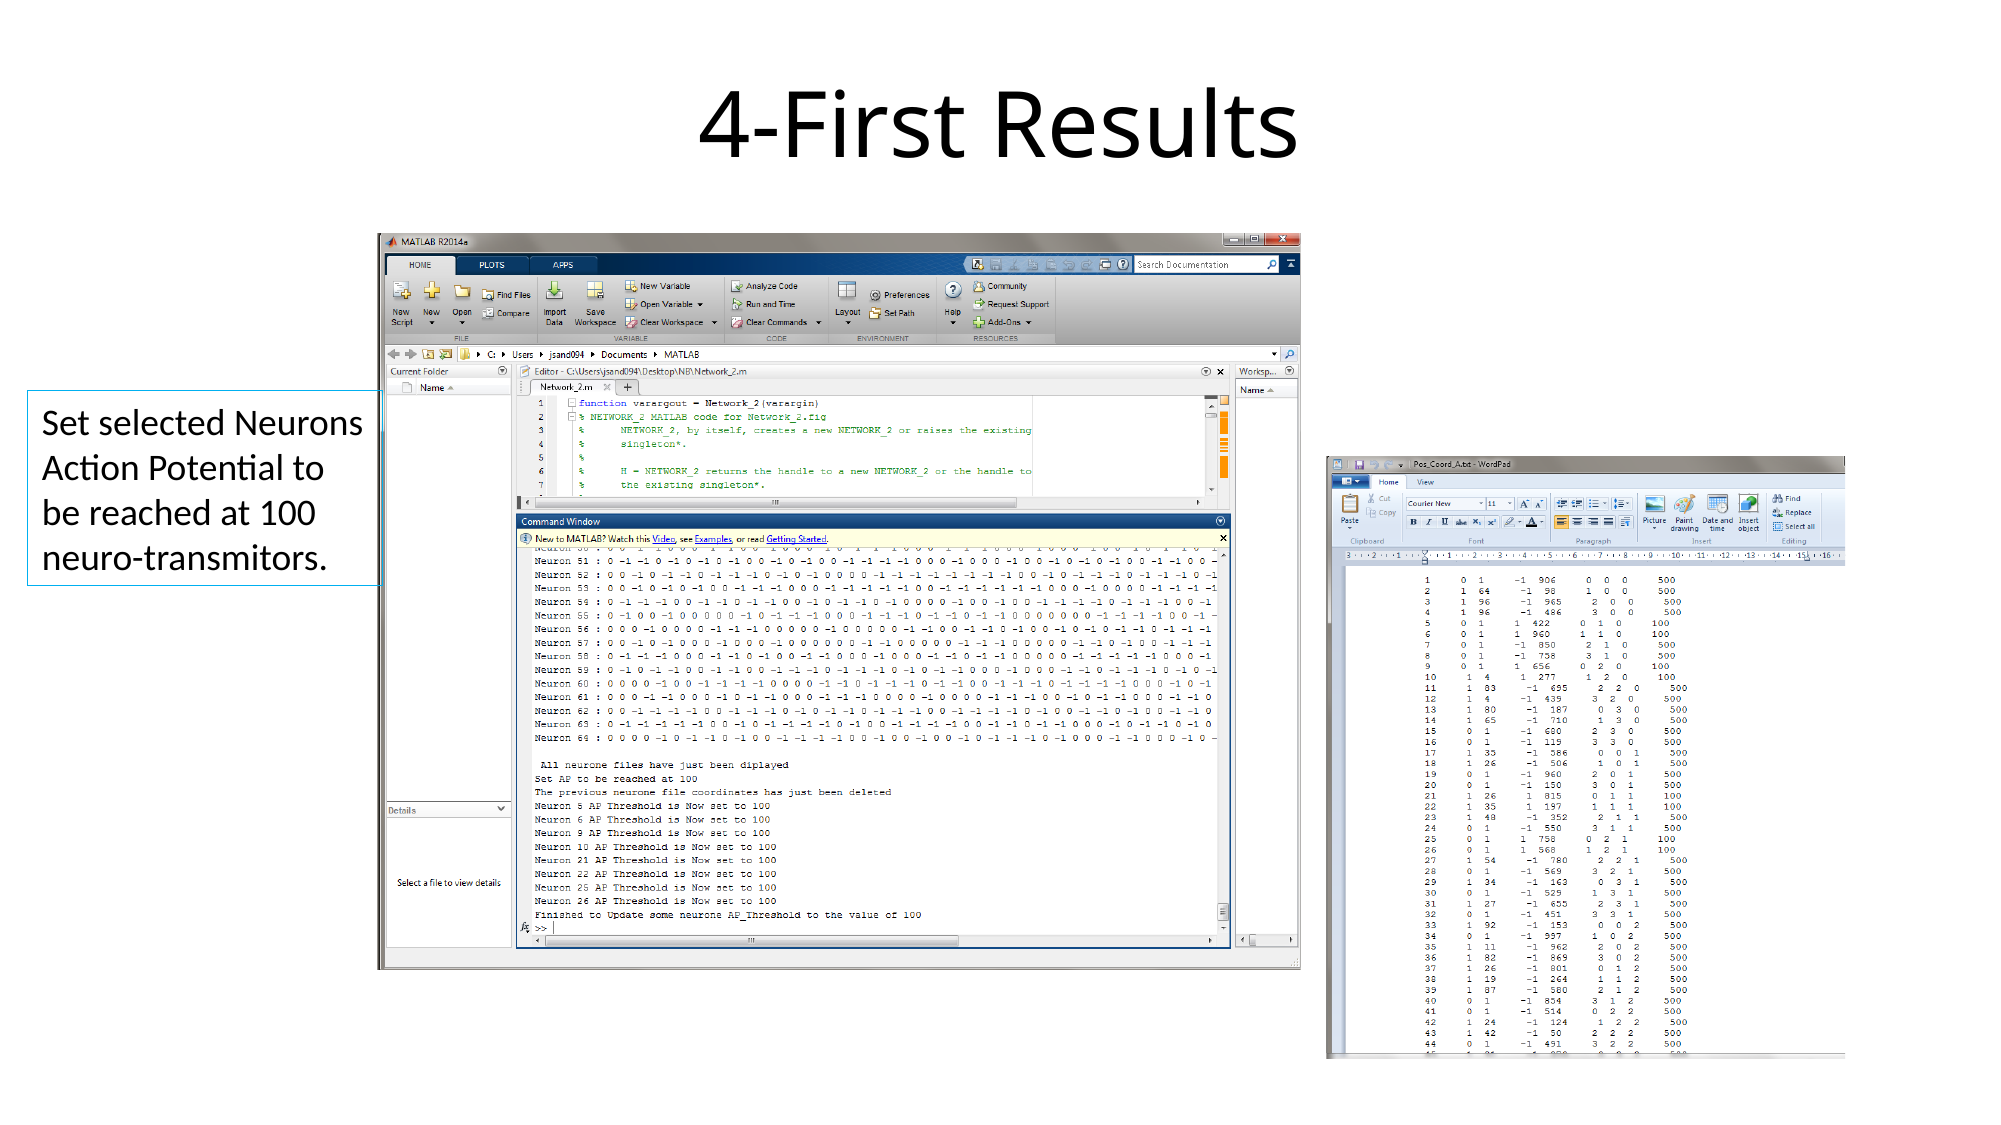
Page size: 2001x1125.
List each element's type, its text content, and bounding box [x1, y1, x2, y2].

title 4-First Results [137, 59, 1863, 197]
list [377, 233, 1301, 970]
text_box Set selected Neurons Action Potential to be reached at 100 neuro-transmitors. [27, 390, 377, 586]
picture [1326, 456, 1846, 1059]
